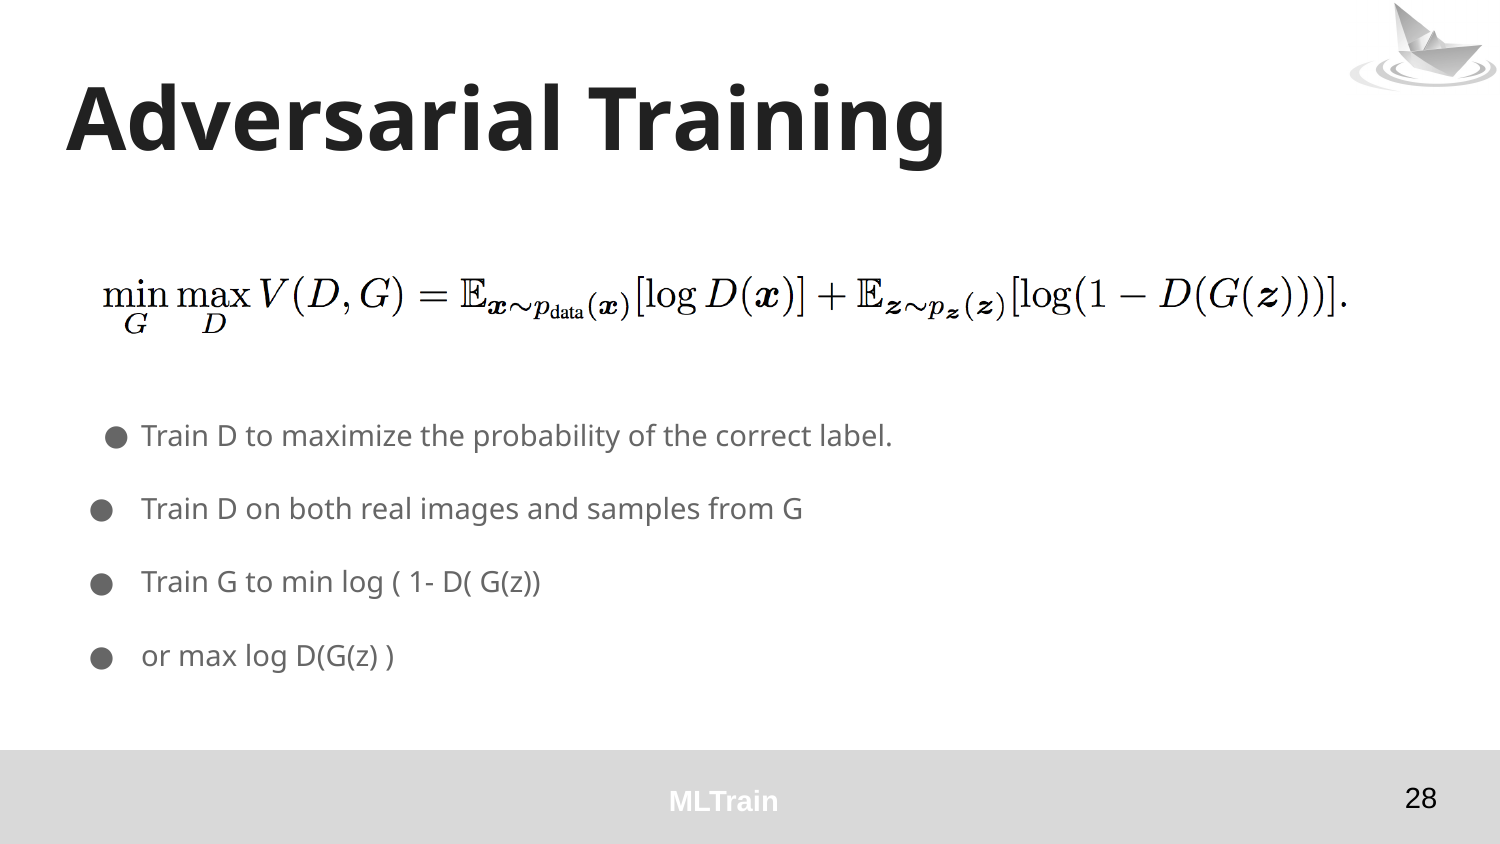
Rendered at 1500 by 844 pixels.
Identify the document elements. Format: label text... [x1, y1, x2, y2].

title Adversarial Training [51, 48, 1449, 180]
picture [50, 207, 1391, 367]
list Train D to maximize the probability of the correct label. Train D on both real images and samples from G Train G to min log ( 1- D( G(z)) or max log D(G(z) ) [51, 396, 1189, 608]
picture [1346, 0, 1500, 95]
slide_number ‹#› [1389, 764, 1480, 830]
